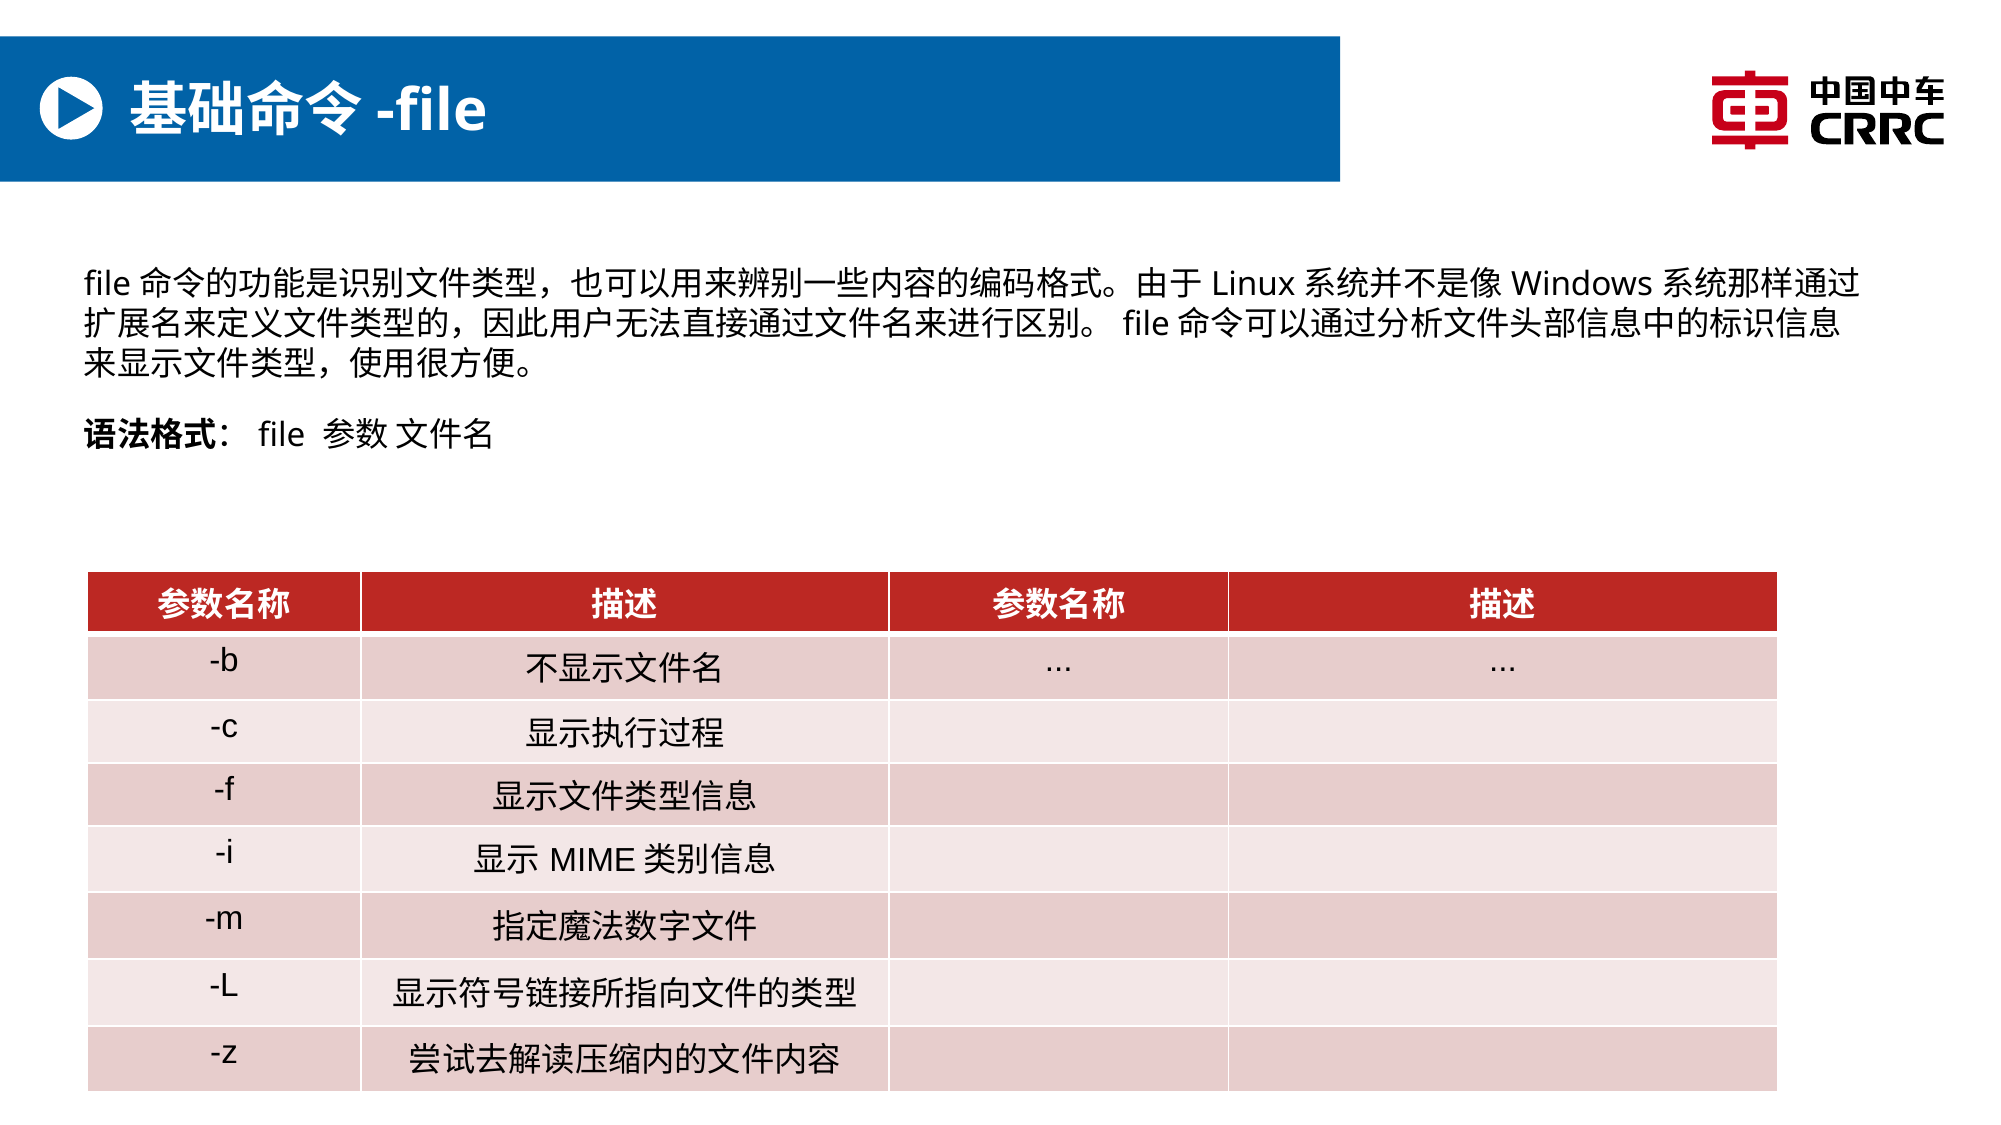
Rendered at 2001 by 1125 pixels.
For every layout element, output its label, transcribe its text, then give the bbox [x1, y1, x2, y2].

table_cell [890, 960, 1228, 1025]
table_cell -L [88, 960, 360, 1025]
table_cell [1229, 1027, 1777, 1091]
table_cell -c [88, 701, 360, 762]
table_cell -i [88, 827, 360, 891]
table_cell ... [1229, 637, 1777, 699]
table_cell [890, 1027, 1228, 1091]
table_header 参数名称 [88, 572, 360, 631]
table_cell [1229, 764, 1777, 825]
table_cell [1229, 701, 1777, 762]
table_cell 显示文件类型信息 [362, 764, 888, 825]
slide_number [1412, 1042, 1863, 1103]
text_box file命令的功能是识别文件类型，也可以用来辨别一些内容的编码格式。由于Linux系统并不是像Windows系统那样通过扩展名来定义文件类型的，因此用户无法直接通过文件名来进行区别。file命令可以通过分析文件头部信息中的标识信息来显示文件类型，使用很方‍便。 语法格式：file 参数 文件名 [69, 254, 1879, 981]
table_cell [890, 764, 1228, 825]
table_cell -f [88, 764, 360, 825]
table_cell -z [88, 1027, 360, 1091]
table_header 描述 [1229, 572, 1777, 631]
table_cell -b [88, 637, 360, 699]
table_cell [890, 701, 1228, 762]
table_cell [1229, 893, 1777, 958]
table_cell -m [88, 893, 360, 958]
table_cell 尝试去解读压缩内的文件内容 [362, 1027, 888, 1091]
table_cell [1229, 827, 1777, 891]
table_cell ... [890, 637, 1228, 699]
table_cell 显示执行过程 [362, 701, 888, 762]
table_cell 指定魔法数字文件 [362, 893, 888, 958]
table_header 参数名称 [890, 572, 1228, 631]
table_cell 显示符号链接所指向文件的类型 [362, 960, 888, 1025]
table_cell 不显示文件名 [362, 637, 888, 699]
table_cell [1229, 960, 1777, 1025]
table_cell [890, 827, 1228, 891]
title 基础命令-file [114, 64, 1840, 160]
table_header 描述 [362, 572, 888, 631]
table_cell [890, 893, 1228, 958]
table_cell 显示MIME类别信息 [362, 827, 888, 891]
